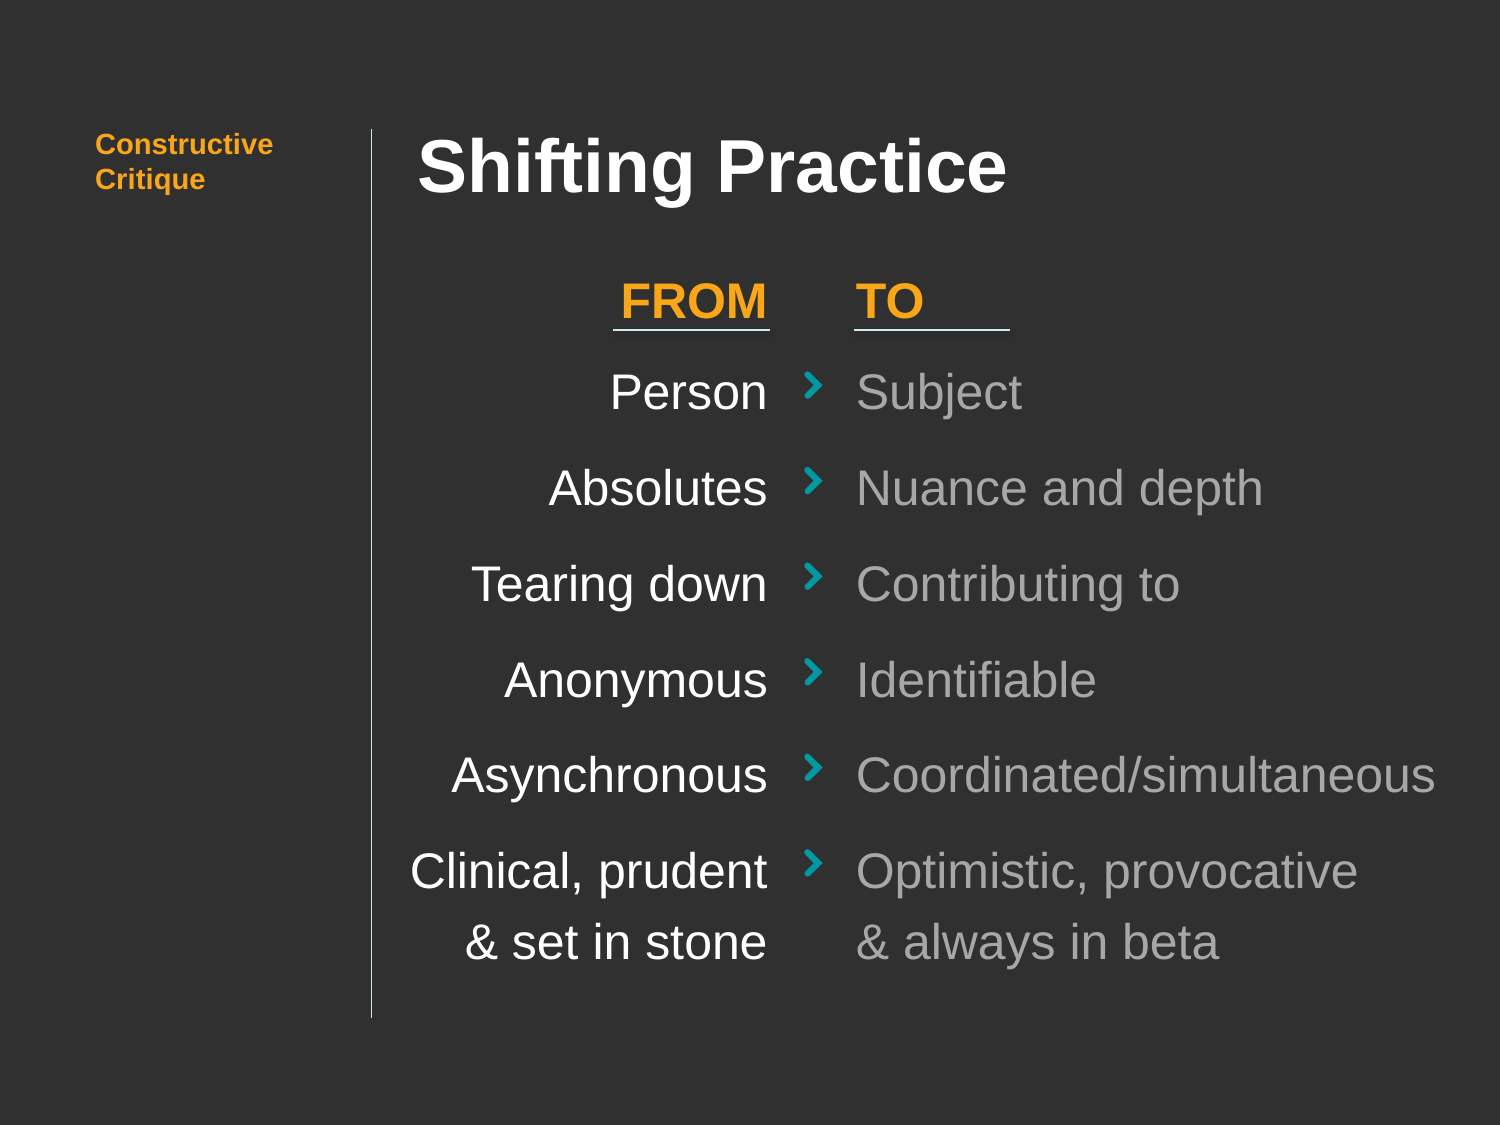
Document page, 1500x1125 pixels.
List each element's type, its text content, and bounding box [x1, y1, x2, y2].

text_box [805, 563, 822, 589]
text_box [805, 754, 822, 781]
text_box FROM Person Absolutes Tearing down Anonymous Asynchronous Clinical, prudent & set in stone [403, 257, 768, 490]
text_box [805, 467, 822, 494]
text_box [805, 850, 822, 876]
text_box [805, 372, 822, 398]
text_box [805, 659, 822, 685]
text_box TO Subject Nuance and depth Contributing to Identifiable Coordinated/simultaneous Optimistic, provocative & always in beta [855, 257, 1458, 490]
title Shifting Practice [402, 101, 1330, 229]
text_box Constructive Critique [80, 109, 350, 210]
